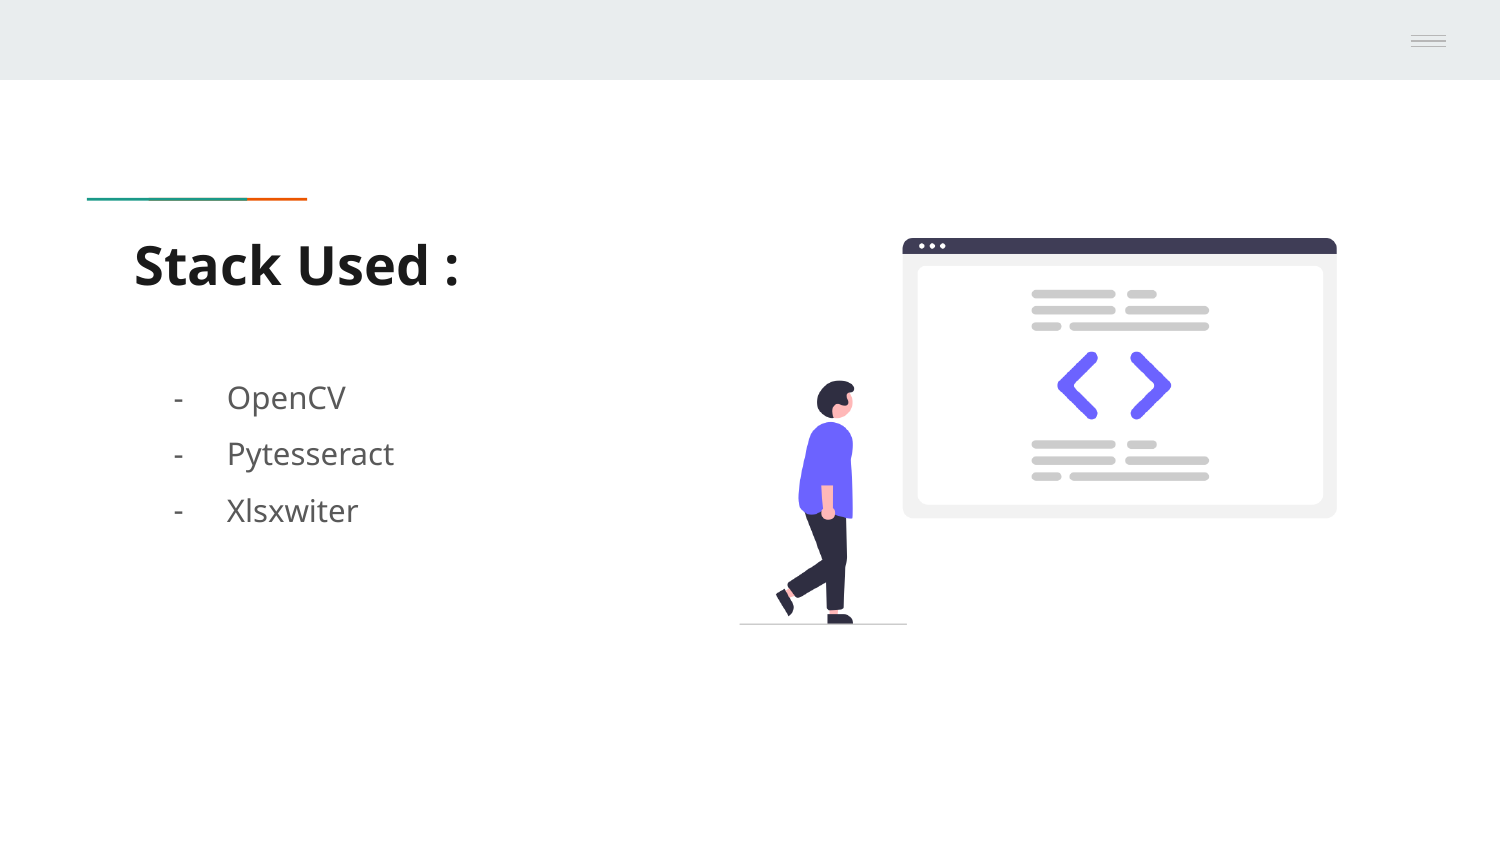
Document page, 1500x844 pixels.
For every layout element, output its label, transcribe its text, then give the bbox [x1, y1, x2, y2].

picture [661, 185, 1415, 677]
title Stack Used : [119, 216, 656, 305]
list OpenCV Pytesseract Xlsxwiter [136, 344, 602, 518]
